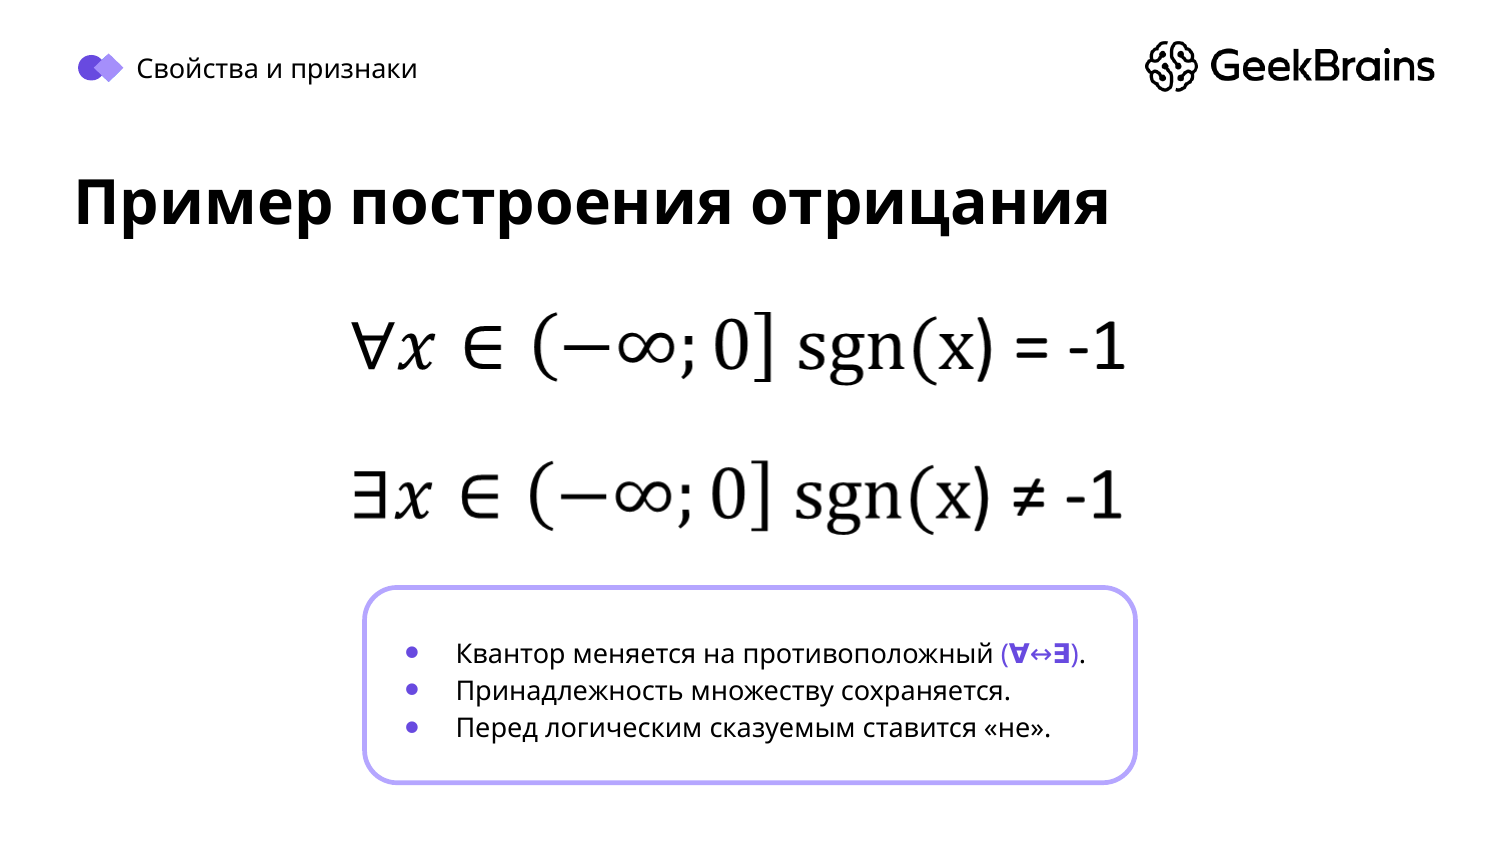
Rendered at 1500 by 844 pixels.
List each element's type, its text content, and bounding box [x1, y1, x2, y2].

text_box [78, 54, 102, 81]
picture [1145, 39, 1435, 93]
text_box [93, 53, 124, 82]
title Пример построения отрицания [73, 154, 1194, 232]
text_box [364, 587, 1136, 783]
text_box Квантор меняется на противоположный (∀↔∃). Принадлежность множеству сохраняется. Перед логическим сказуемым ставится «не». [380, 624, 1117, 746]
title Свойства и признаки [134, 39, 812, 83]
text_box [334, 291, 1316, 398]
text_box [334, 440, 1316, 547]
